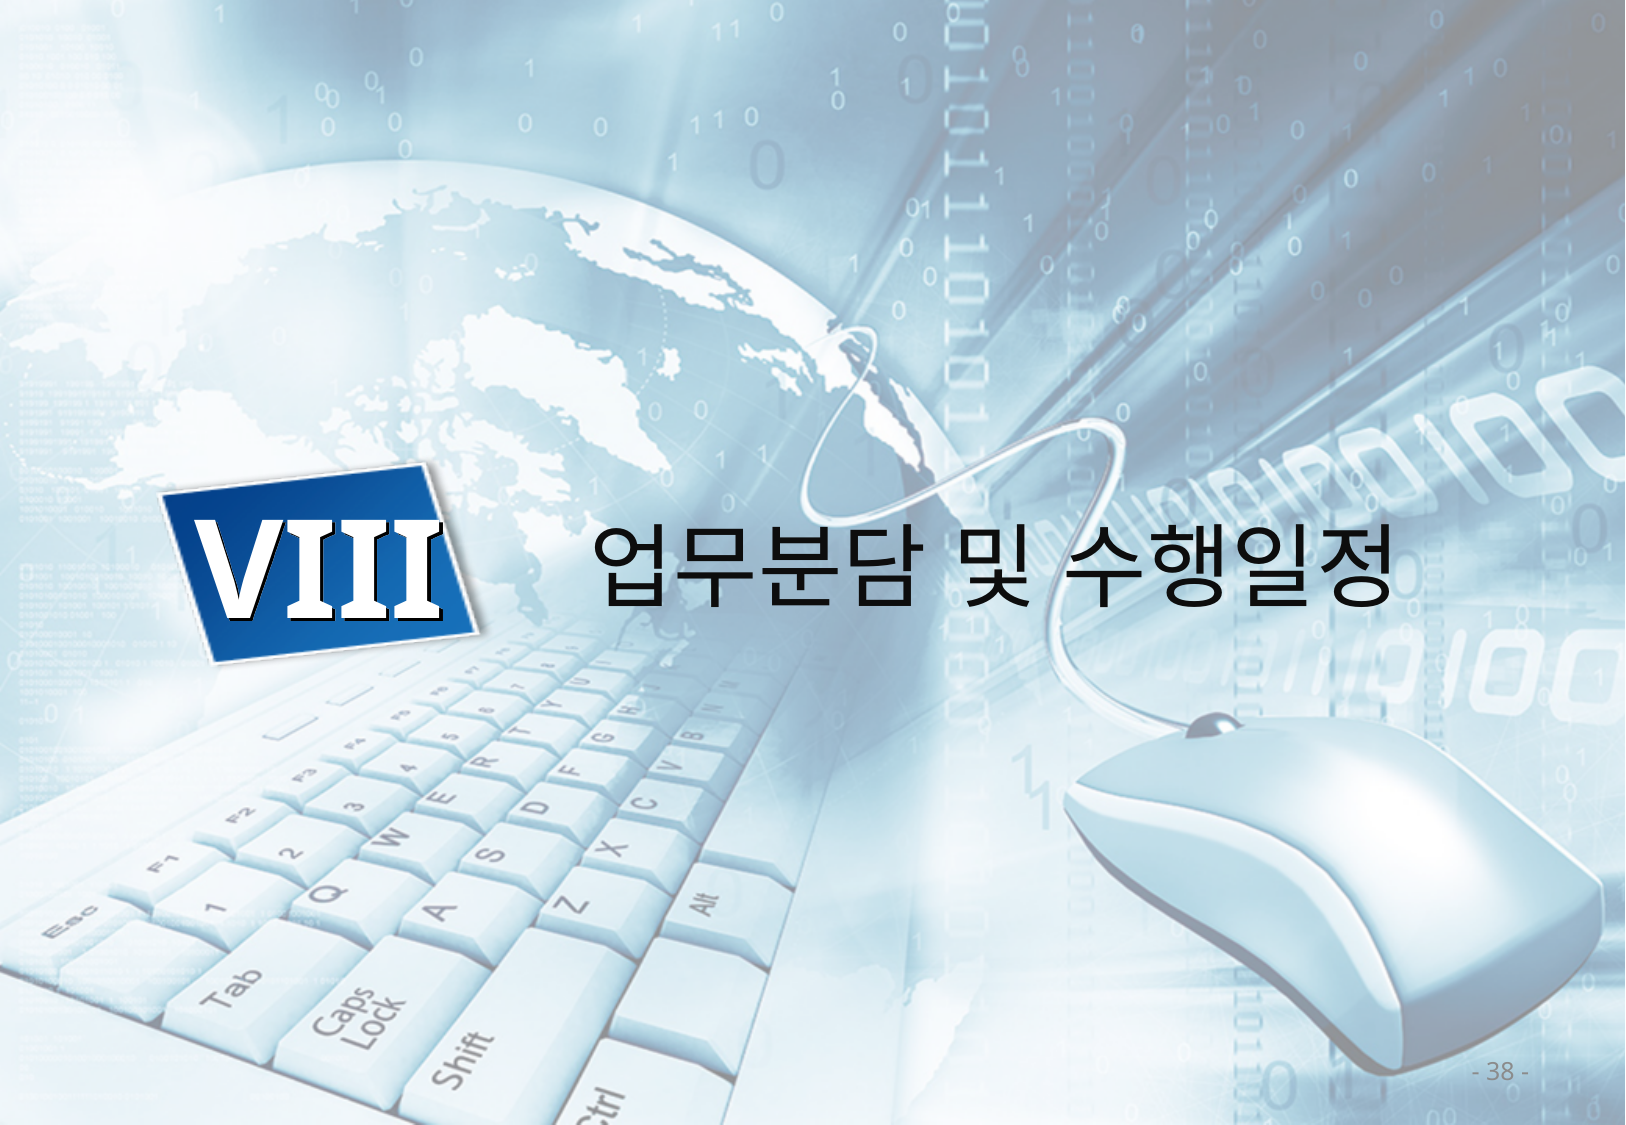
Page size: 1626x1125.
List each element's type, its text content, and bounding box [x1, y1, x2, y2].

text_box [155, 461, 1481, 739]
slide_number - 38 - [1178, 1042, 1545, 1103]
table_cell [0, 0, 1625, 1125]
